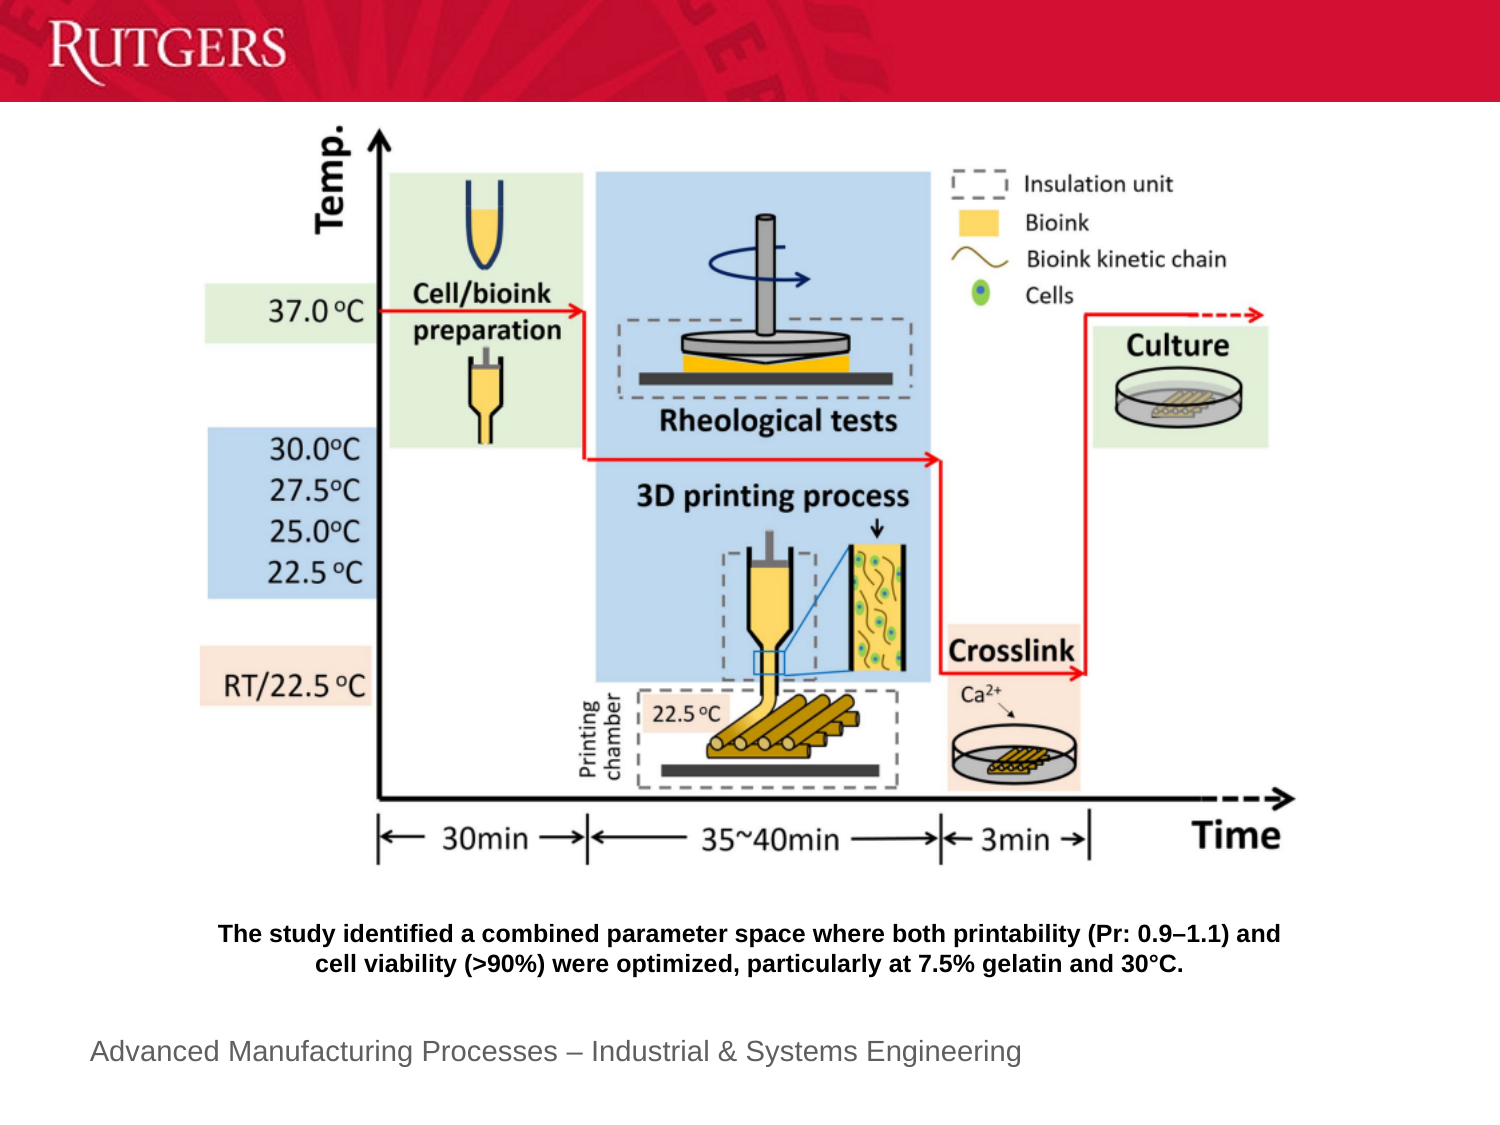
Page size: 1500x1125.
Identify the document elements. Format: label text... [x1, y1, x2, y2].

title The study identified a combined parameter space where both printability (Pr: 0.9–1.1) and cell viability (>90%) were optimized, particularly at 7.5% gelatin and 30°C. [192, 899, 1309, 995]
picture [0, 0, 1500, 102]
picture [192, 117, 1308, 877]
